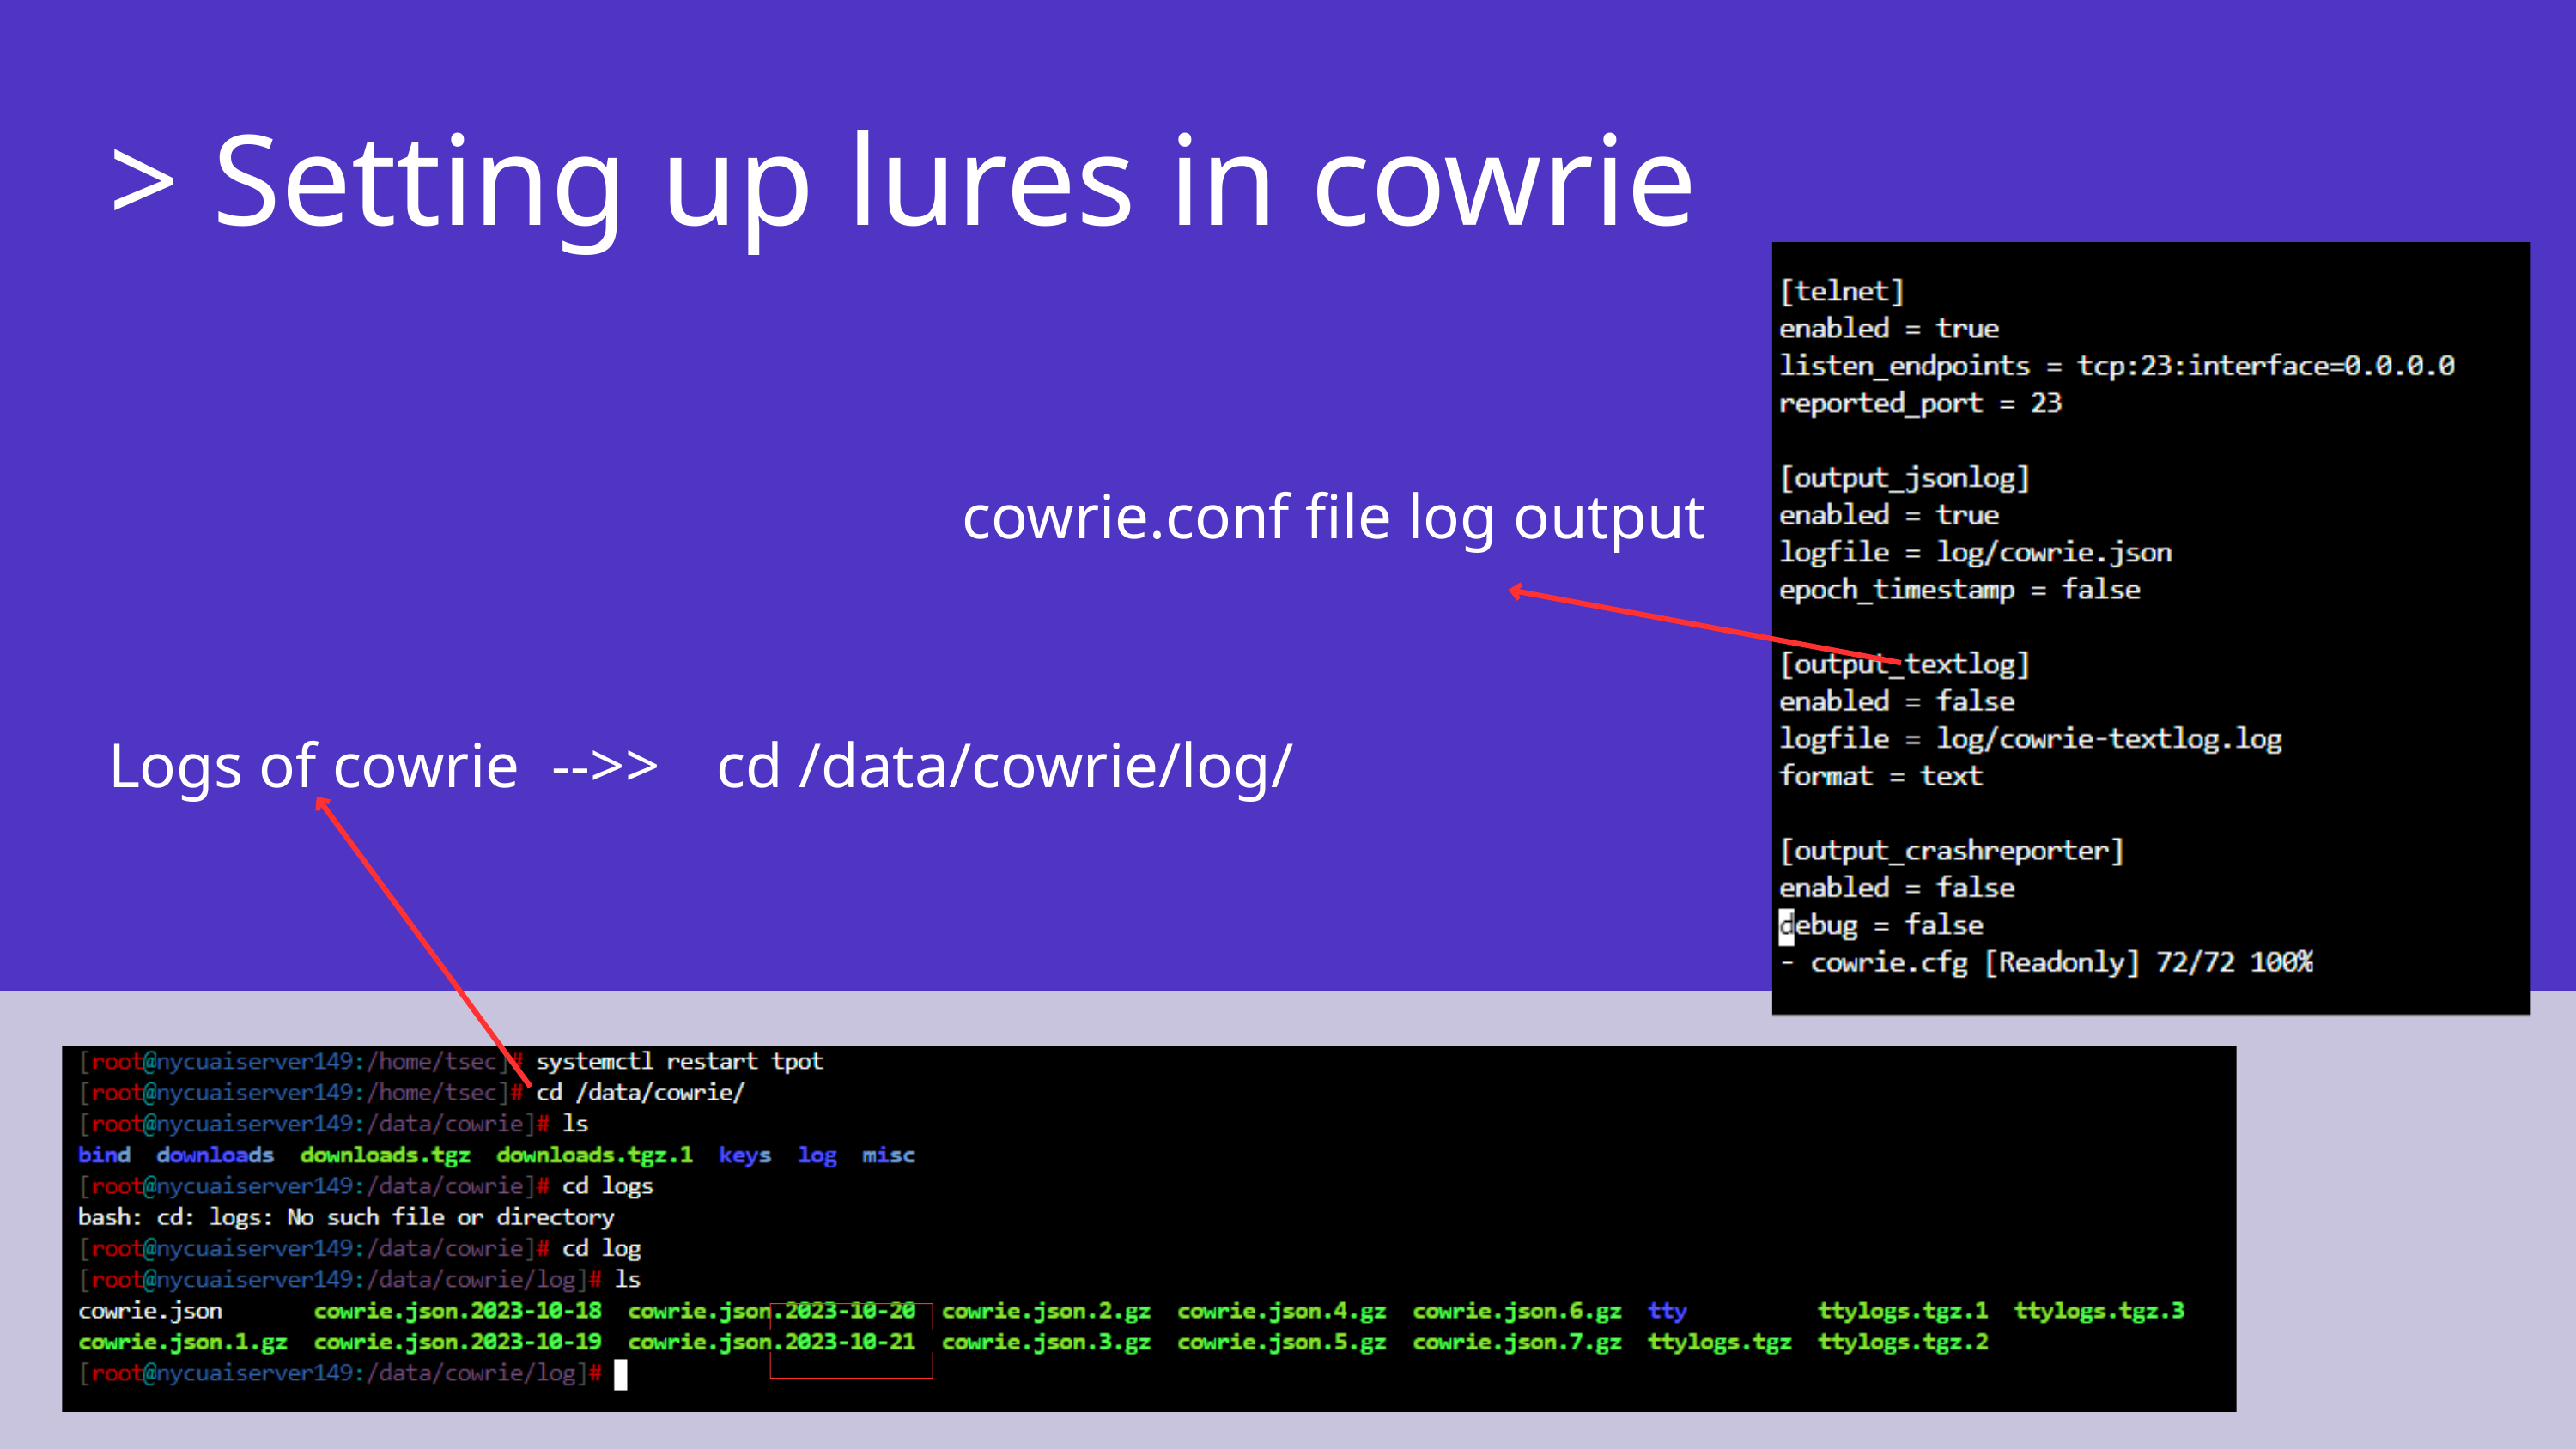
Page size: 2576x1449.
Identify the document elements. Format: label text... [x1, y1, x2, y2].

text_box [1771, 242, 2531, 987]
text_box cowrie.conf file log output [962, 465, 1824, 551]
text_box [0, 990, 2576, 1449]
text_box Logs of cowrie -->> [108, 714, 680, 800]
text_box > Setting up lures in cowrie [108, 75, 2269, 251]
text_box cd /data/cowrie/log/ [716, 714, 1422, 800]
